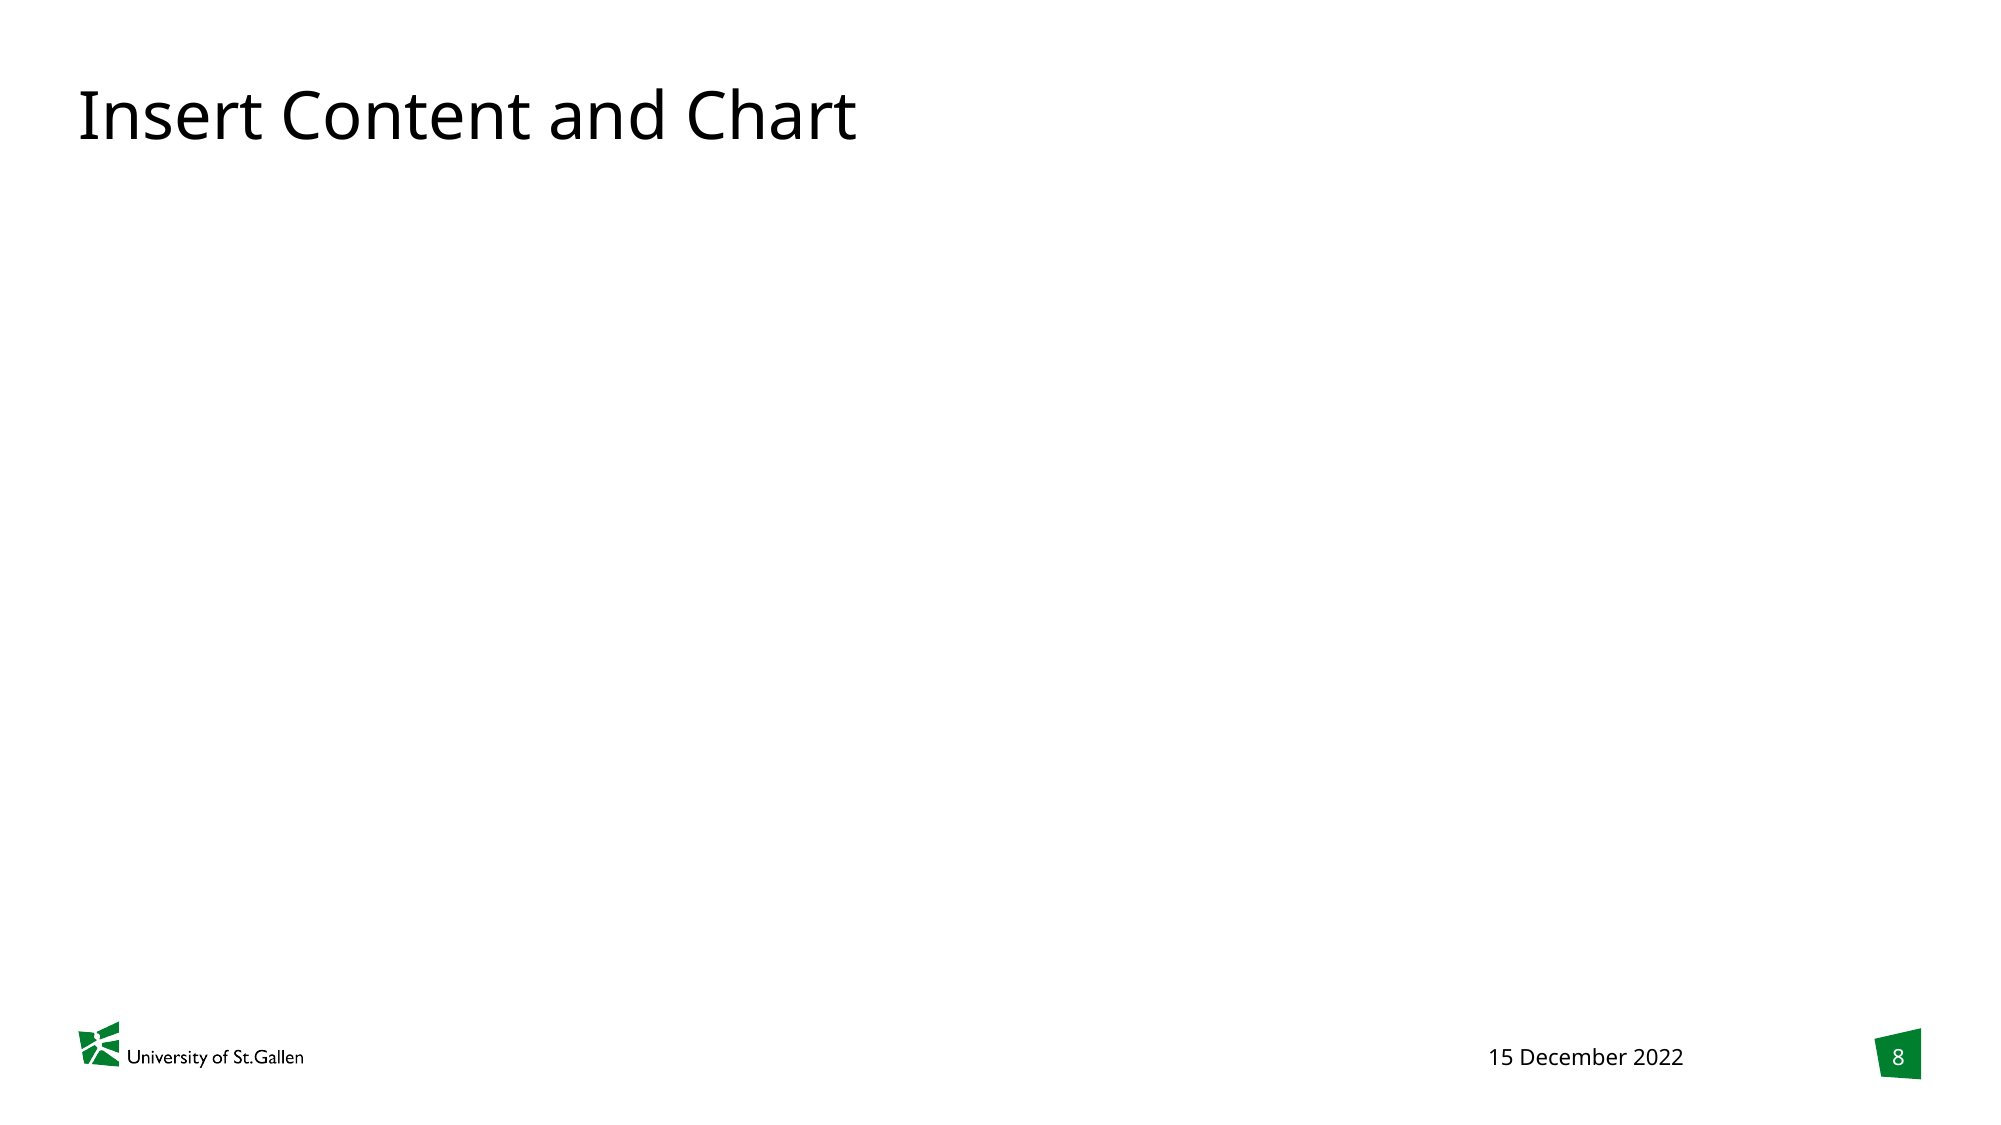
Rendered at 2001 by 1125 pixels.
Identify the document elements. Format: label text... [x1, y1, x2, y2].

title Insert Content and Chart [78, 82, 1922, 216]
picture [78, 1021, 303, 1068]
slide_number 8 [1874, 1042, 1923, 1103]
